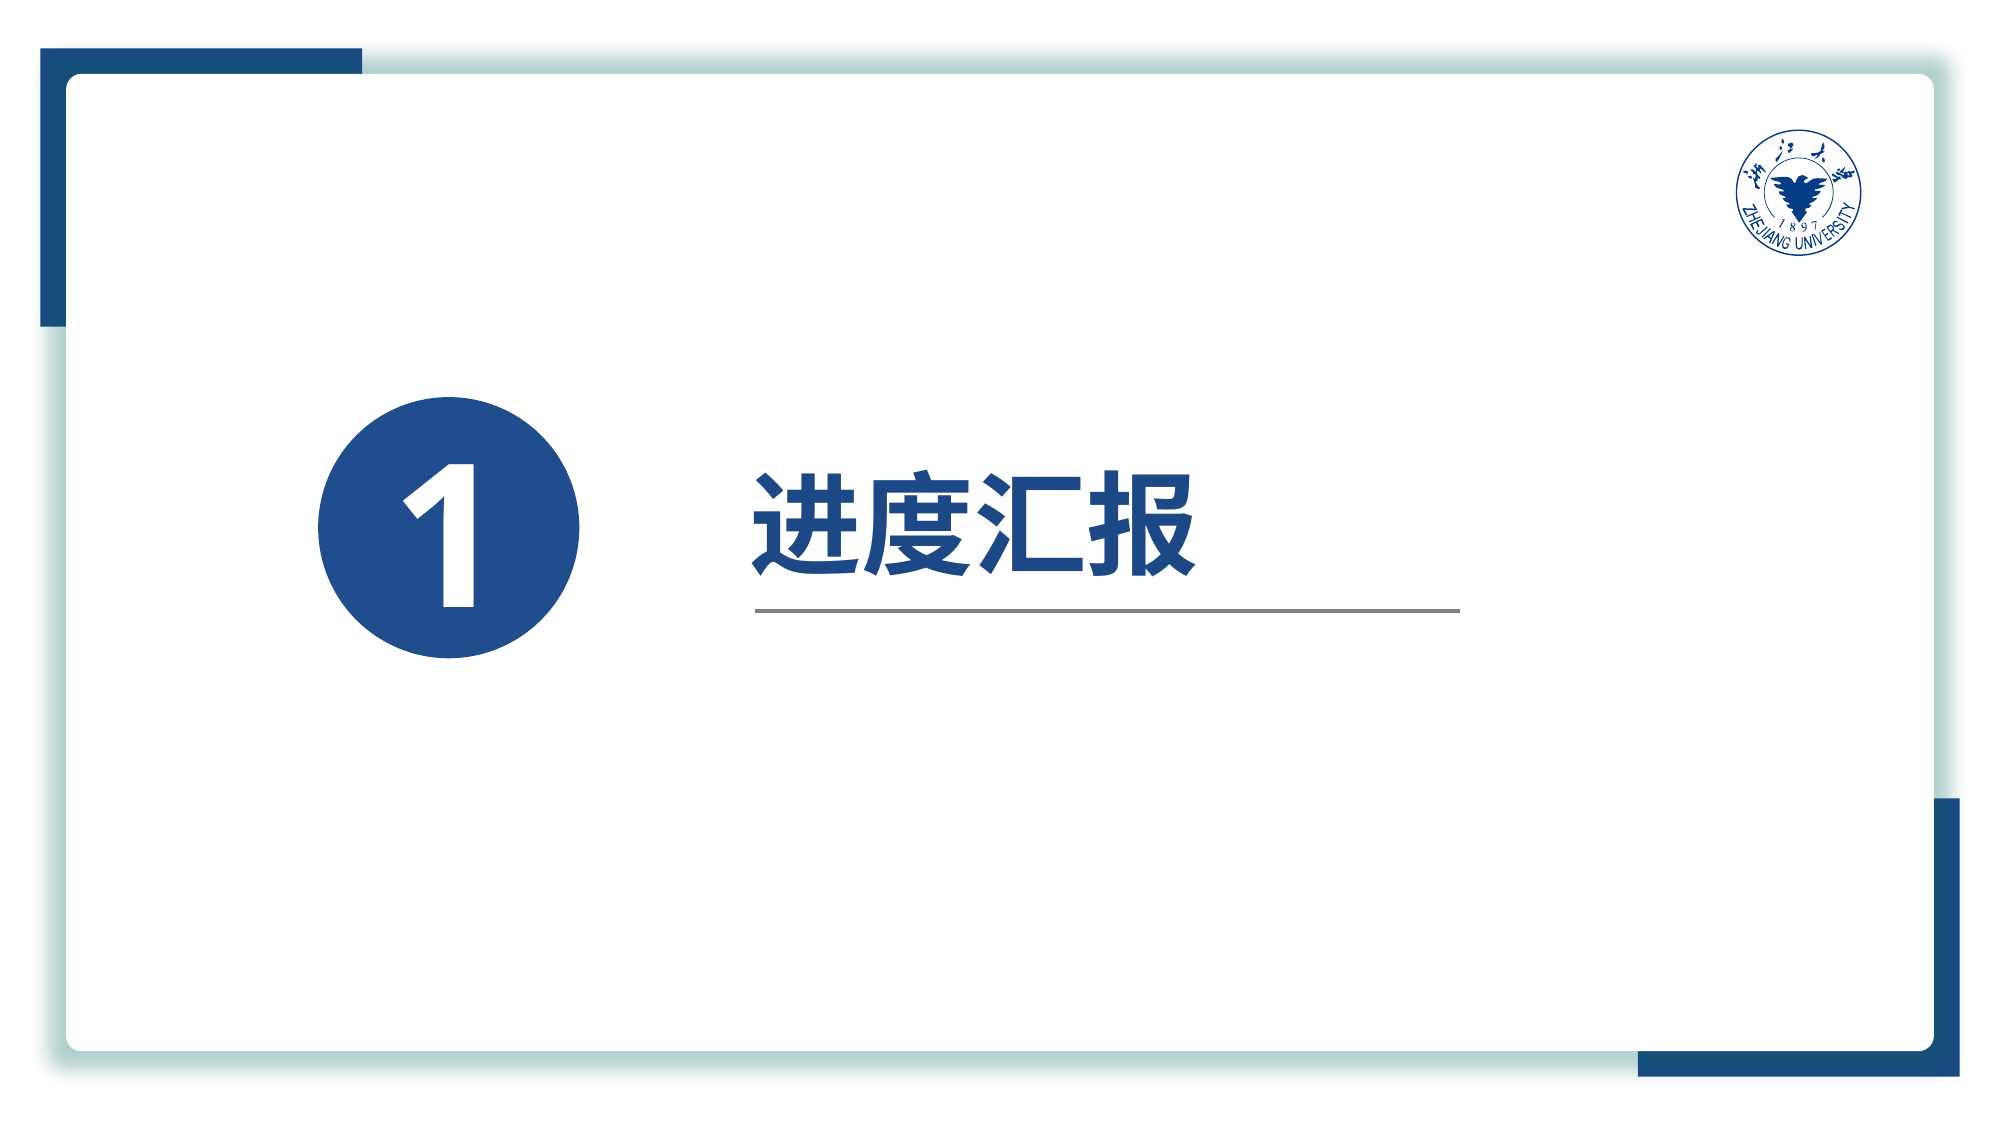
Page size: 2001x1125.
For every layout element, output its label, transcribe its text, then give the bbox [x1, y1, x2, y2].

text_box [1945, 1063, 1961, 1078]
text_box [1735, 129, 1862, 256]
text_box [65, 72, 1935, 1053]
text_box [734, 445, 1482, 611]
text_box 1 [317, 396, 581, 660]
text_box [39, 47, 52, 60]
